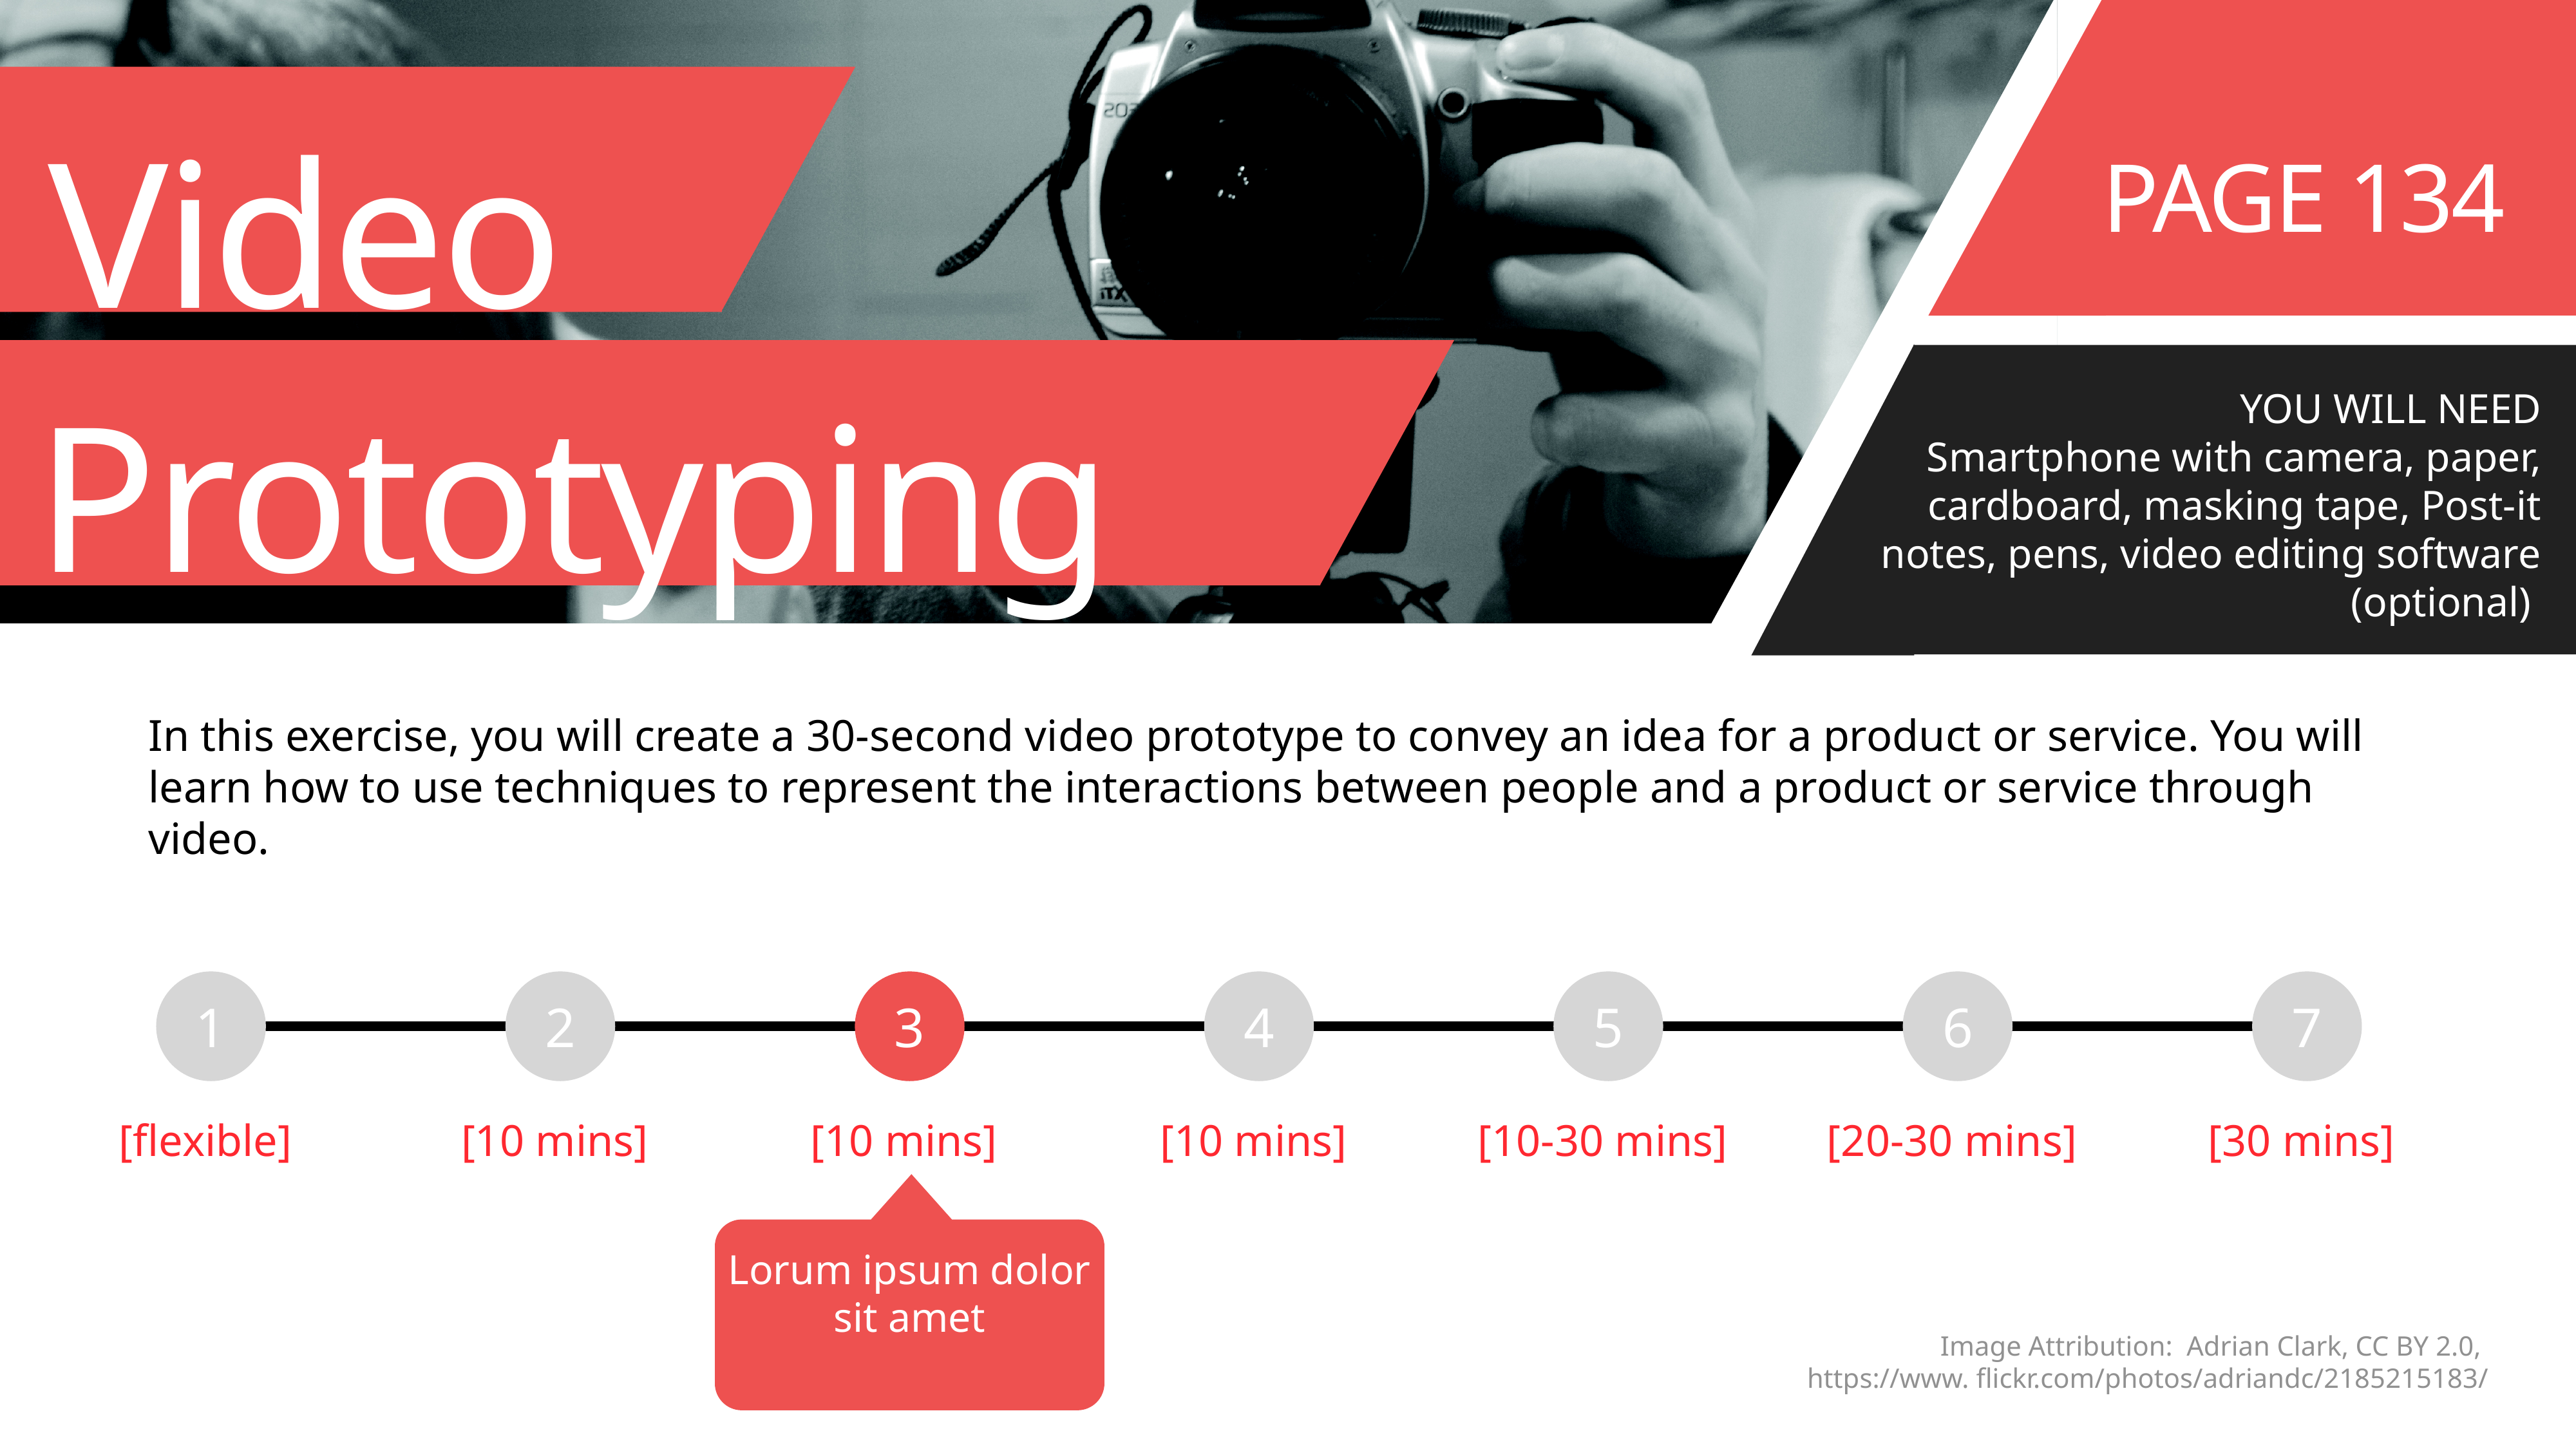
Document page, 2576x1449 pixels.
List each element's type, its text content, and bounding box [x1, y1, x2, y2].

text_box Lorum ipsum dolor sit amet [721, 1401, 1098, 1410]
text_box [0, 0, 2576, 1401]
